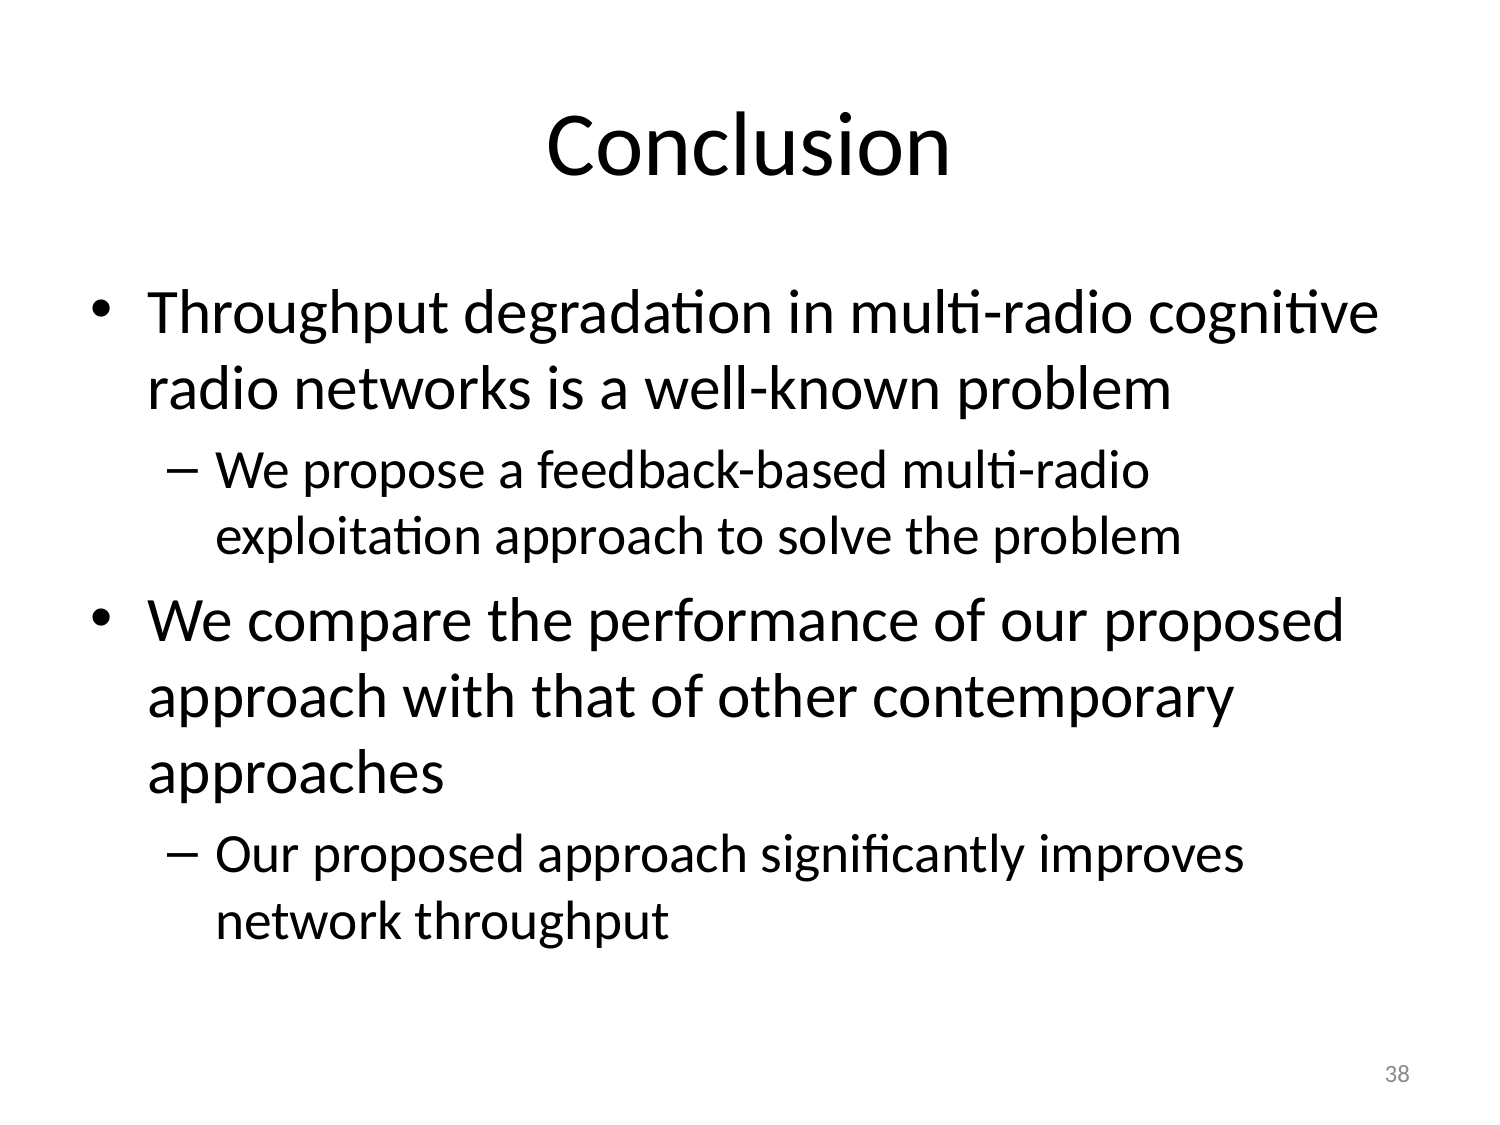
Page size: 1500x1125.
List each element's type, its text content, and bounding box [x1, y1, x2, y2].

slide_number 38 [1074, 1042, 1425, 1103]
list Throughput degradation in multi-radio cognitive radio networks is a well-known problem We propose a feedback-based multi-radio exploitation approach to solve the problem We compare the performance of our proposed approach with that of other contemporary approaches Our proposed approach significantly improves network throughput [75, 262, 1425, 1005]
title Conclusion [75, 45, 1425, 233]
